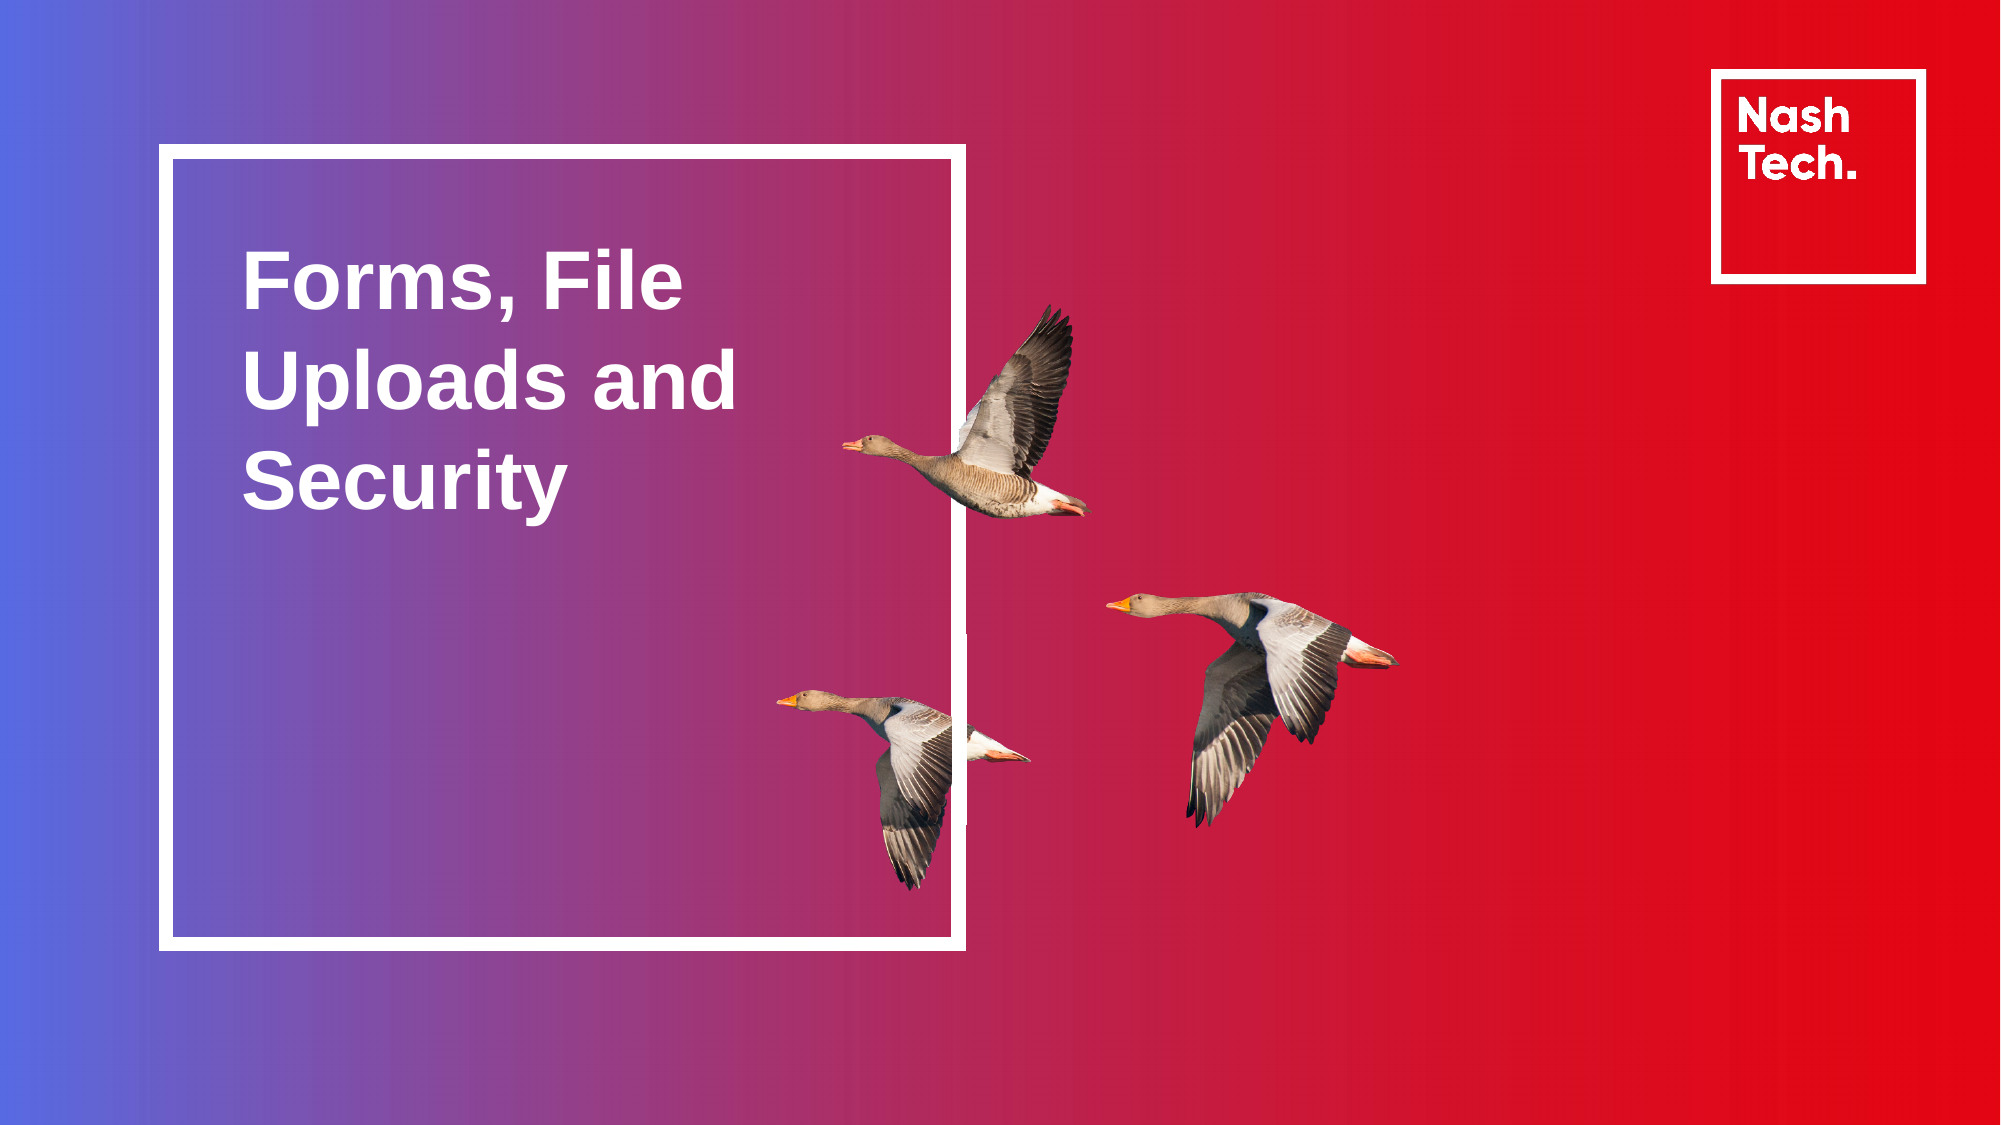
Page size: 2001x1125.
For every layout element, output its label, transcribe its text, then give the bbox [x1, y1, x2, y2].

picture [0, 0, 2001, 1125]
title Forms, File Uploads and Security [226, 218, 913, 650]
